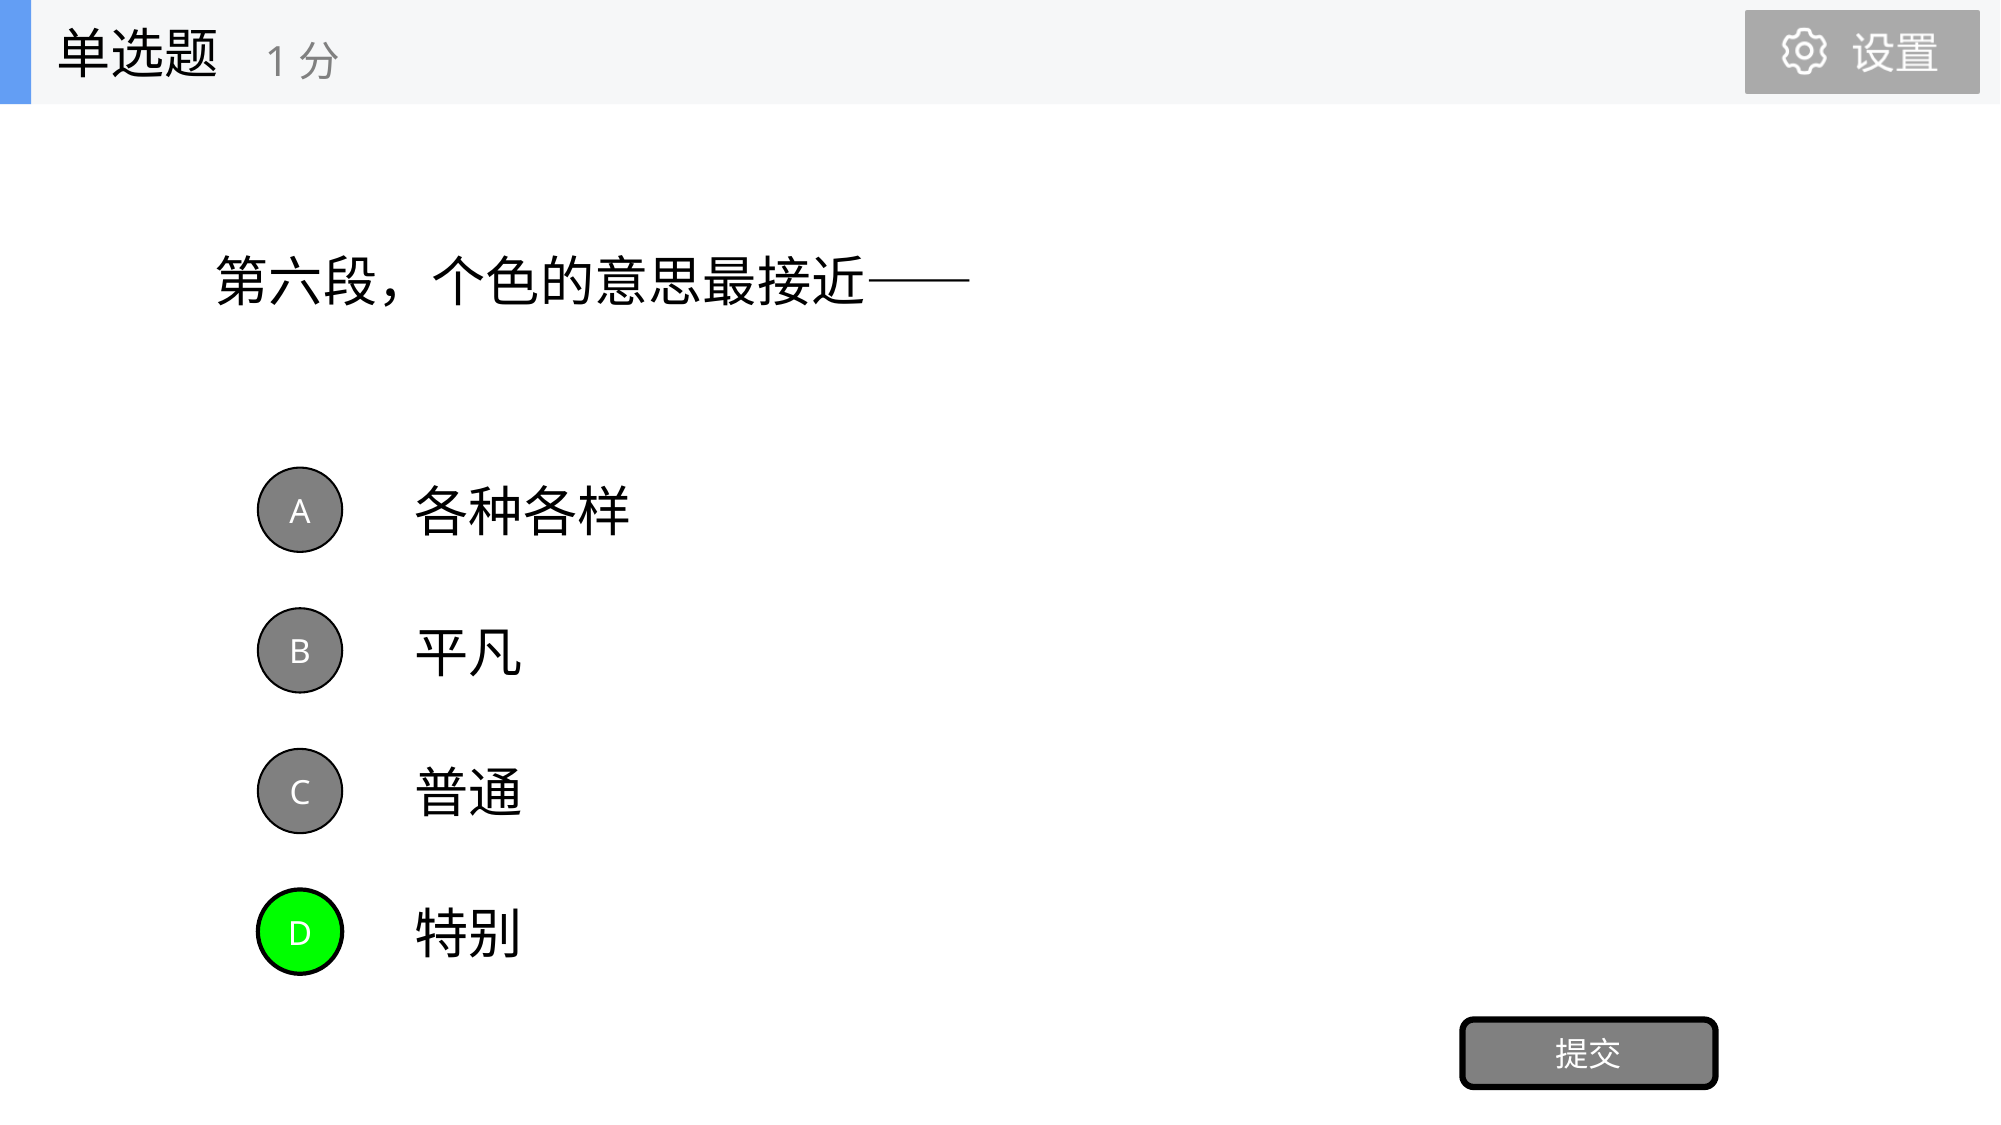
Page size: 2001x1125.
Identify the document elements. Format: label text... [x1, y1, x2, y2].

text_box 普通 [399, 738, 1800, 844]
text_box D [256, 888, 344, 975]
text_box 特别 [399, 878, 1800, 985]
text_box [0, 0, 2000, 105]
text_box 各种各样 [399, 456, 1800, 563]
text_box B [256, 607, 344, 694]
text_box C [256, 747, 344, 835]
text_box 平凡 [399, 597, 1800, 703]
text_box A [256, 466, 344, 553]
picture [1745, 10, 1980, 94]
text_box 第六段，个色的意思最接近—— [200, 105, 1800, 456]
text_box 提交 [1461, 1018, 1717, 1089]
